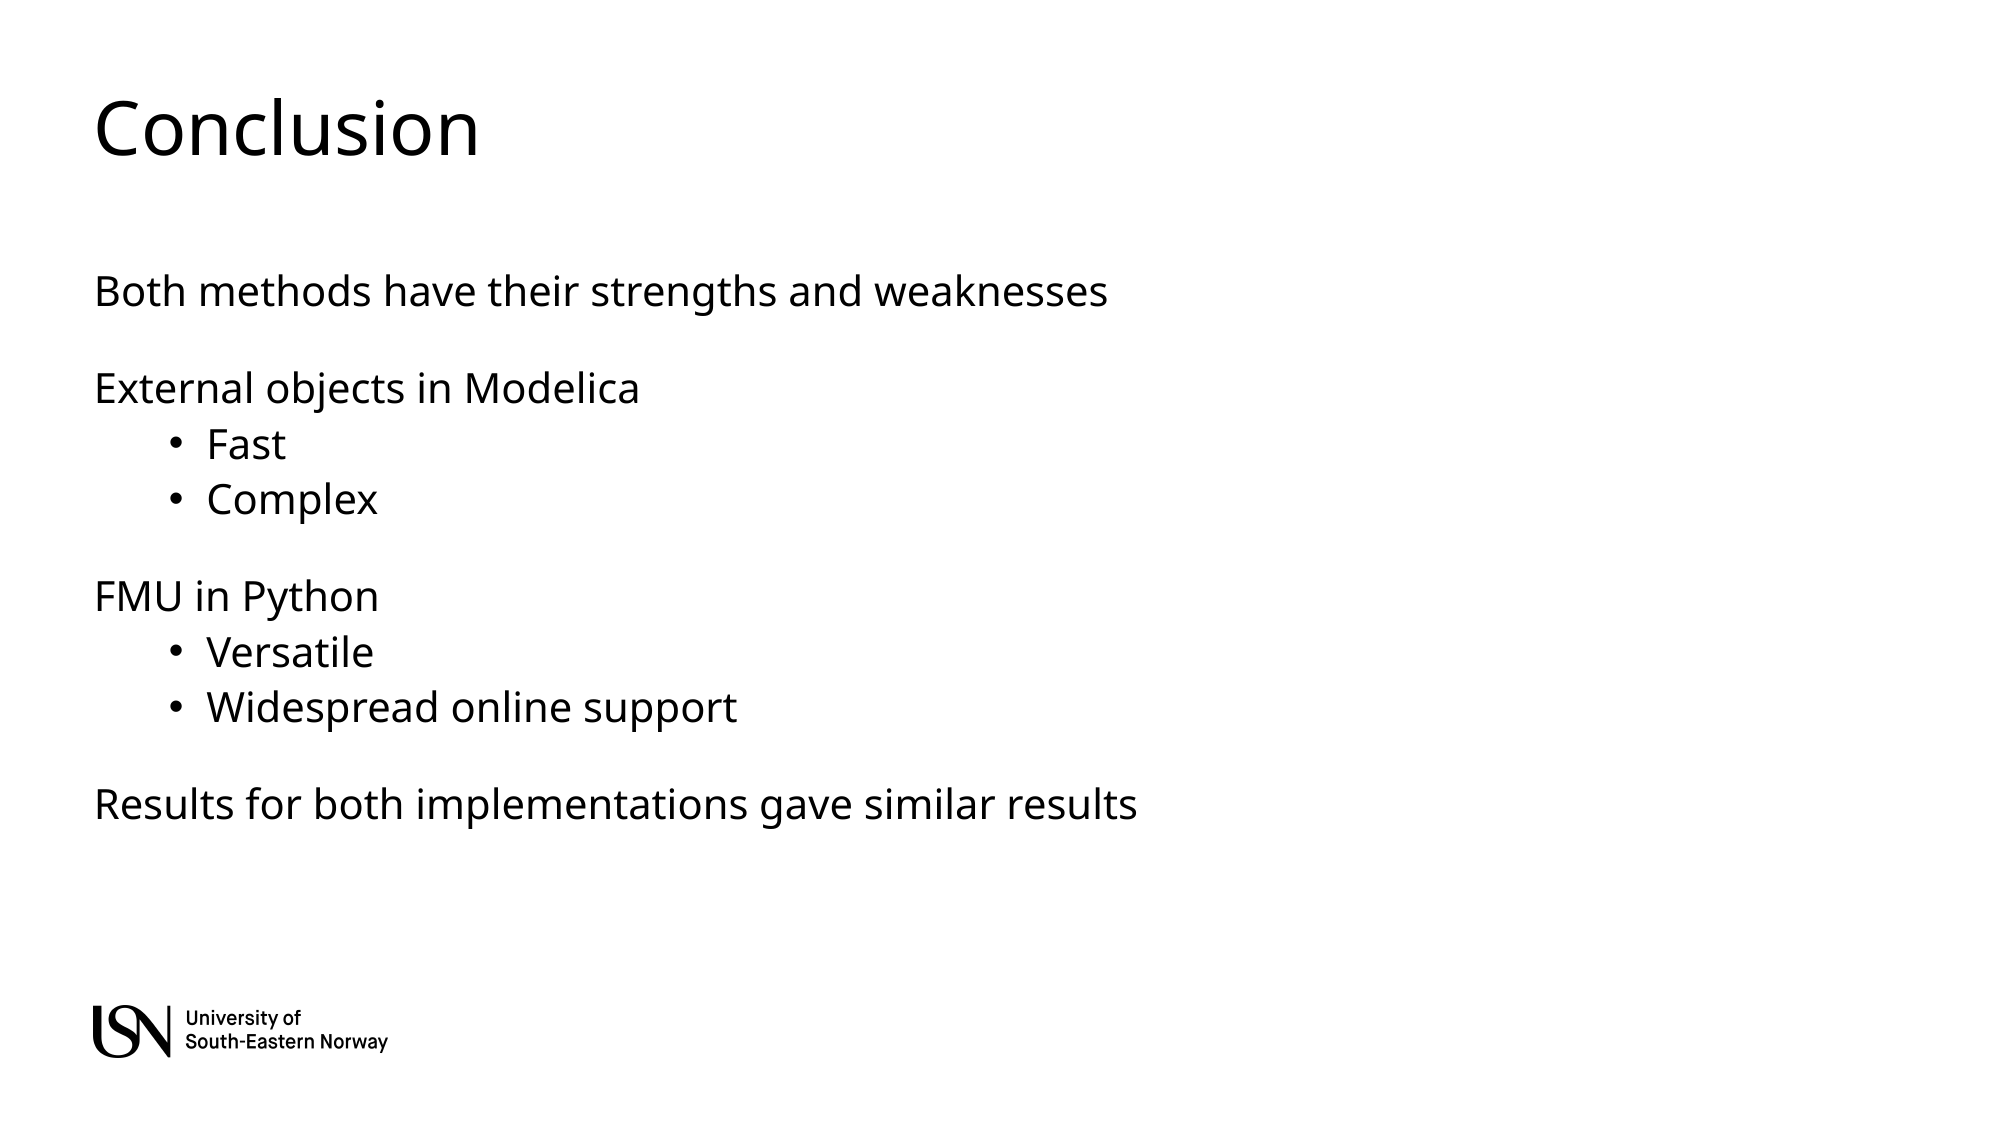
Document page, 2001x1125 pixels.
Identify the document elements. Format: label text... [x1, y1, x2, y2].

list Both methods have their strengths and weaknesses External objects in Modelica Fast Complex FMU in Python Versatile Widespread online support Results for both implementations gave similar results [93, 259, 1595, 954]
picture [93, 1005, 388, 1058]
title Conclusion [93, 83, 1595, 259]
